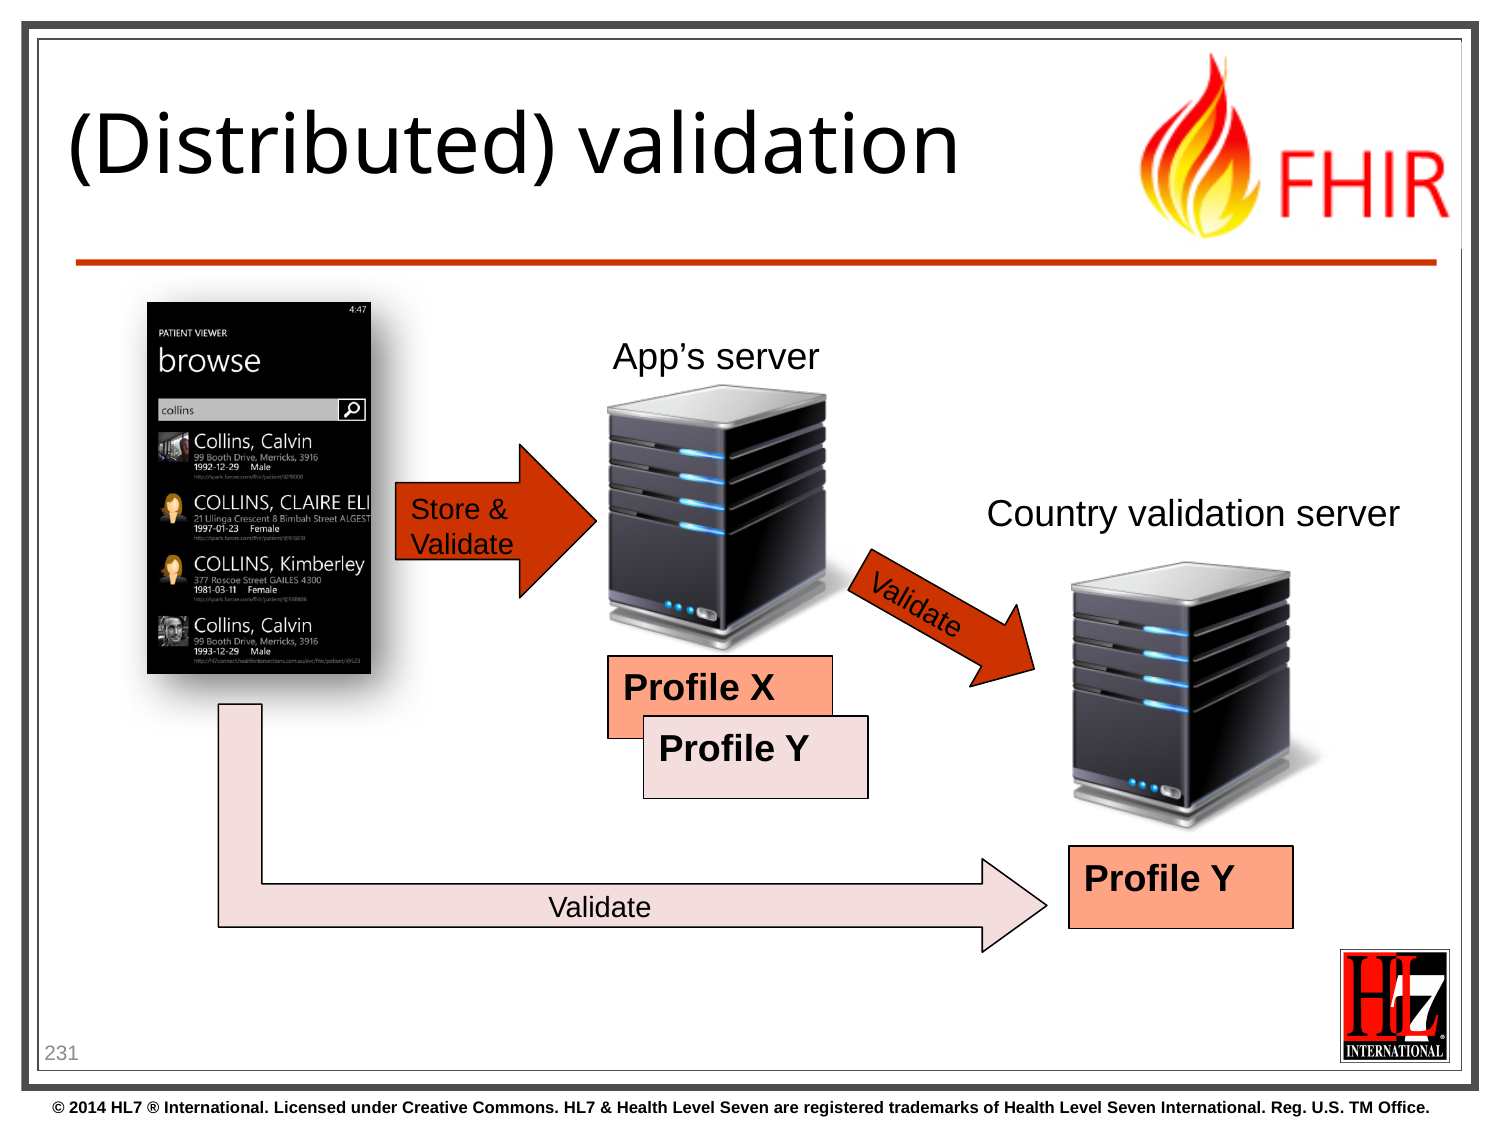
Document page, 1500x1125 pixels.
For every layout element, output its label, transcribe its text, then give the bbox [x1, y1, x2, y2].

text_box App’s server [597, 324, 835, 361]
picture [1046, 540, 1341, 835]
picture [147, 302, 371, 674]
text_box Profile Y [643, 715, 868, 799]
text_box [218, 704, 533, 928]
picture [582, 363, 877, 658]
picture [1128, 42, 1462, 249]
text_box Store & Validate [395, 444, 577, 598]
text_box Validate [533, 881, 667, 932]
text_box Profile X [608, 665, 833, 739]
title (Distributed) validation [53, 54, 1128, 244]
picture [1340, 949, 1450, 1063]
text_box Country validation server [971, 481, 1416, 542]
text_box [667, 858, 1047, 953]
slide_number 231 [29, 1034, 148, 1071]
text_box Profile Y [1068, 845, 1294, 929]
text_box Validate [880, 554, 1035, 687]
